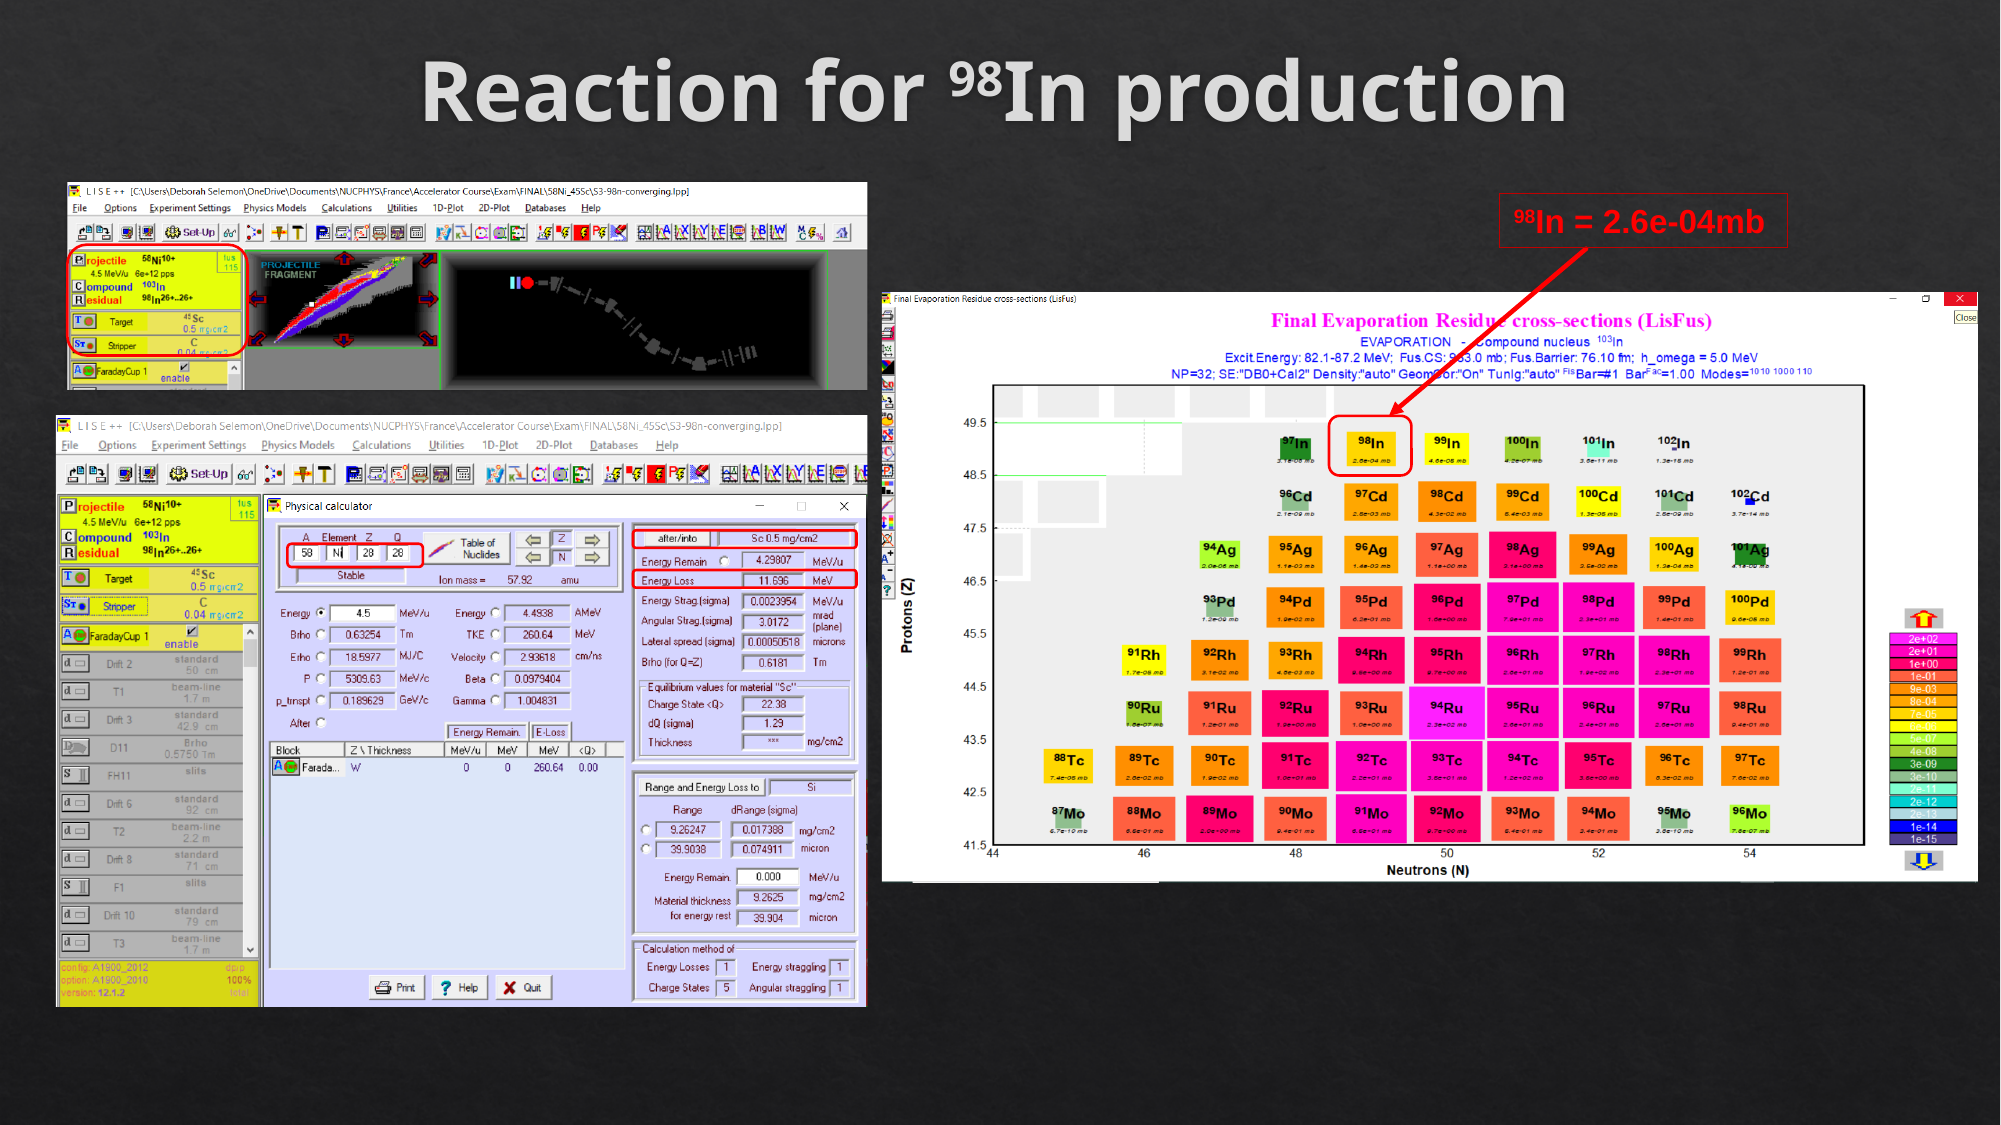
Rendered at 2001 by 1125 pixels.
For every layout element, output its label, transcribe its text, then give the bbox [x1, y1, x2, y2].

picture [881, 292, 1982, 884]
title Reaction for 98In production [145, 8, 1844, 168]
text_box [1388, 248, 1587, 417]
text_box 98In = 2.6e-04mb [1499, 193, 1788, 248]
picture [55, 415, 868, 1007]
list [66, 182, 868, 390]
